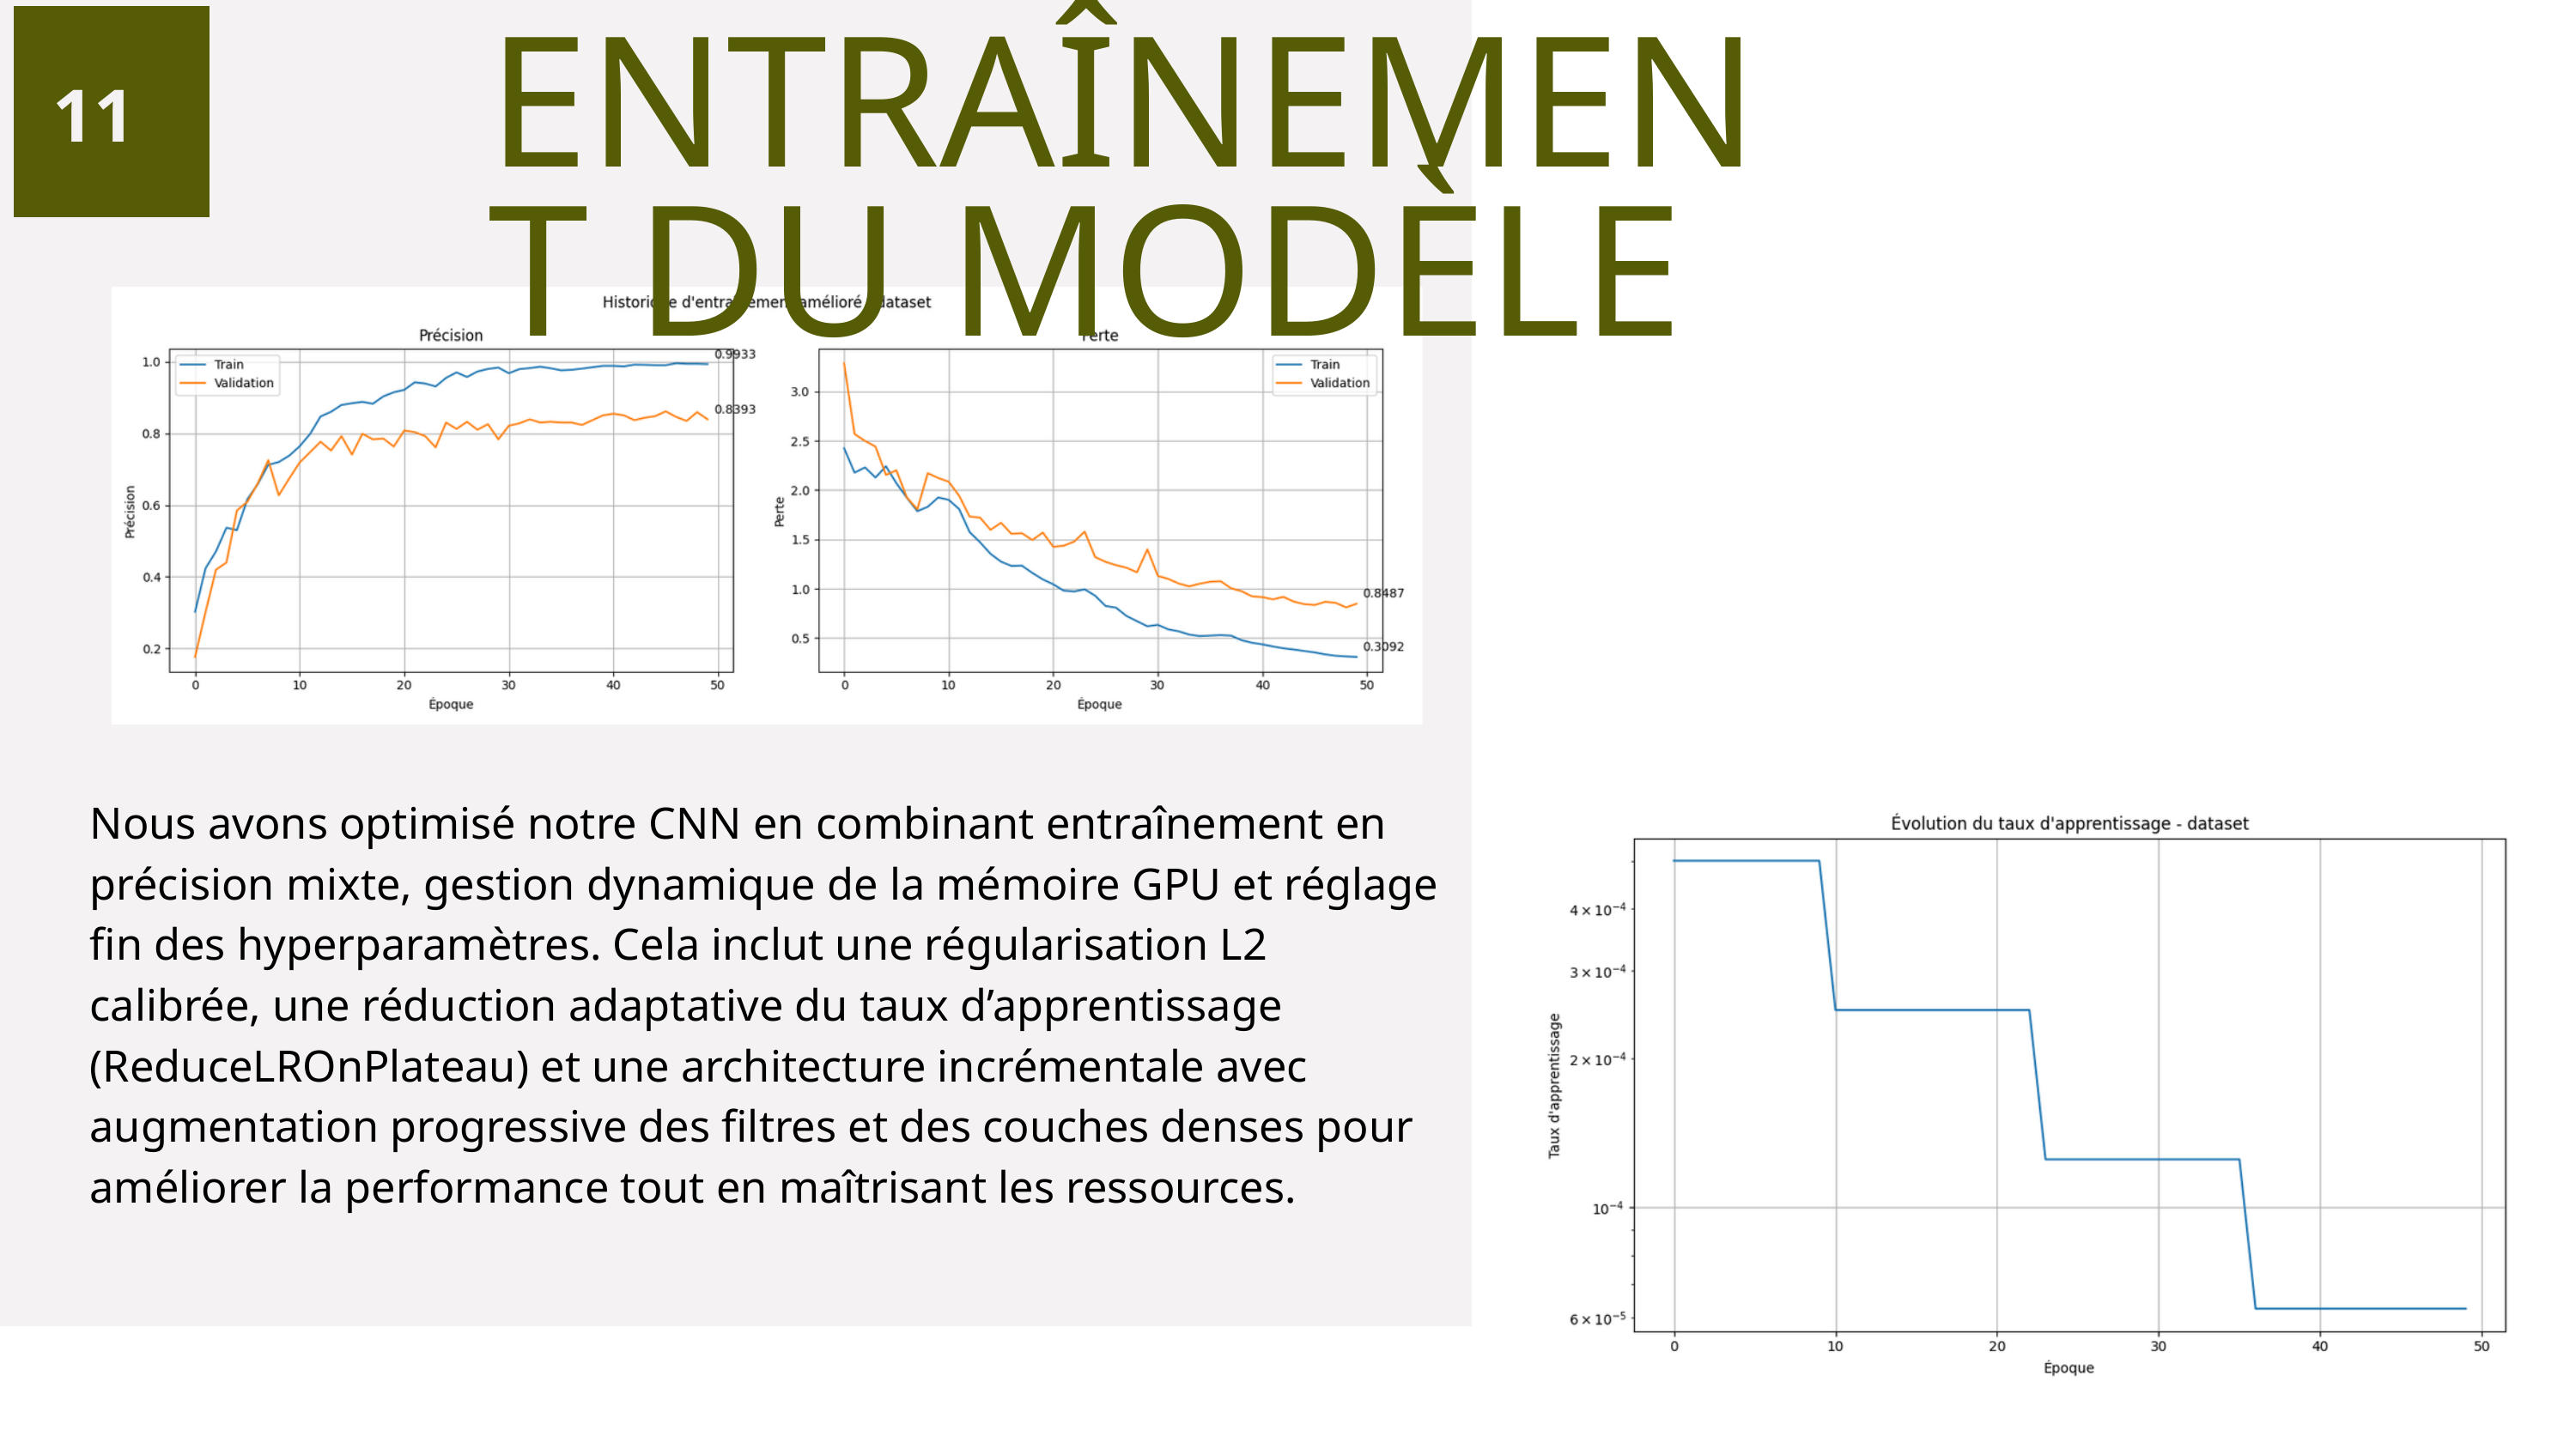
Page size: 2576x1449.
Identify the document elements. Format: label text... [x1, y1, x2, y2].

text_box ENTRAÎNEMENT DU MODÈLE [1474, 34, 1834, 373]
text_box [0, 0, 1473, 1327]
text_box [1534, 799, 2520, 1391]
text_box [13, 5, 210, 218]
